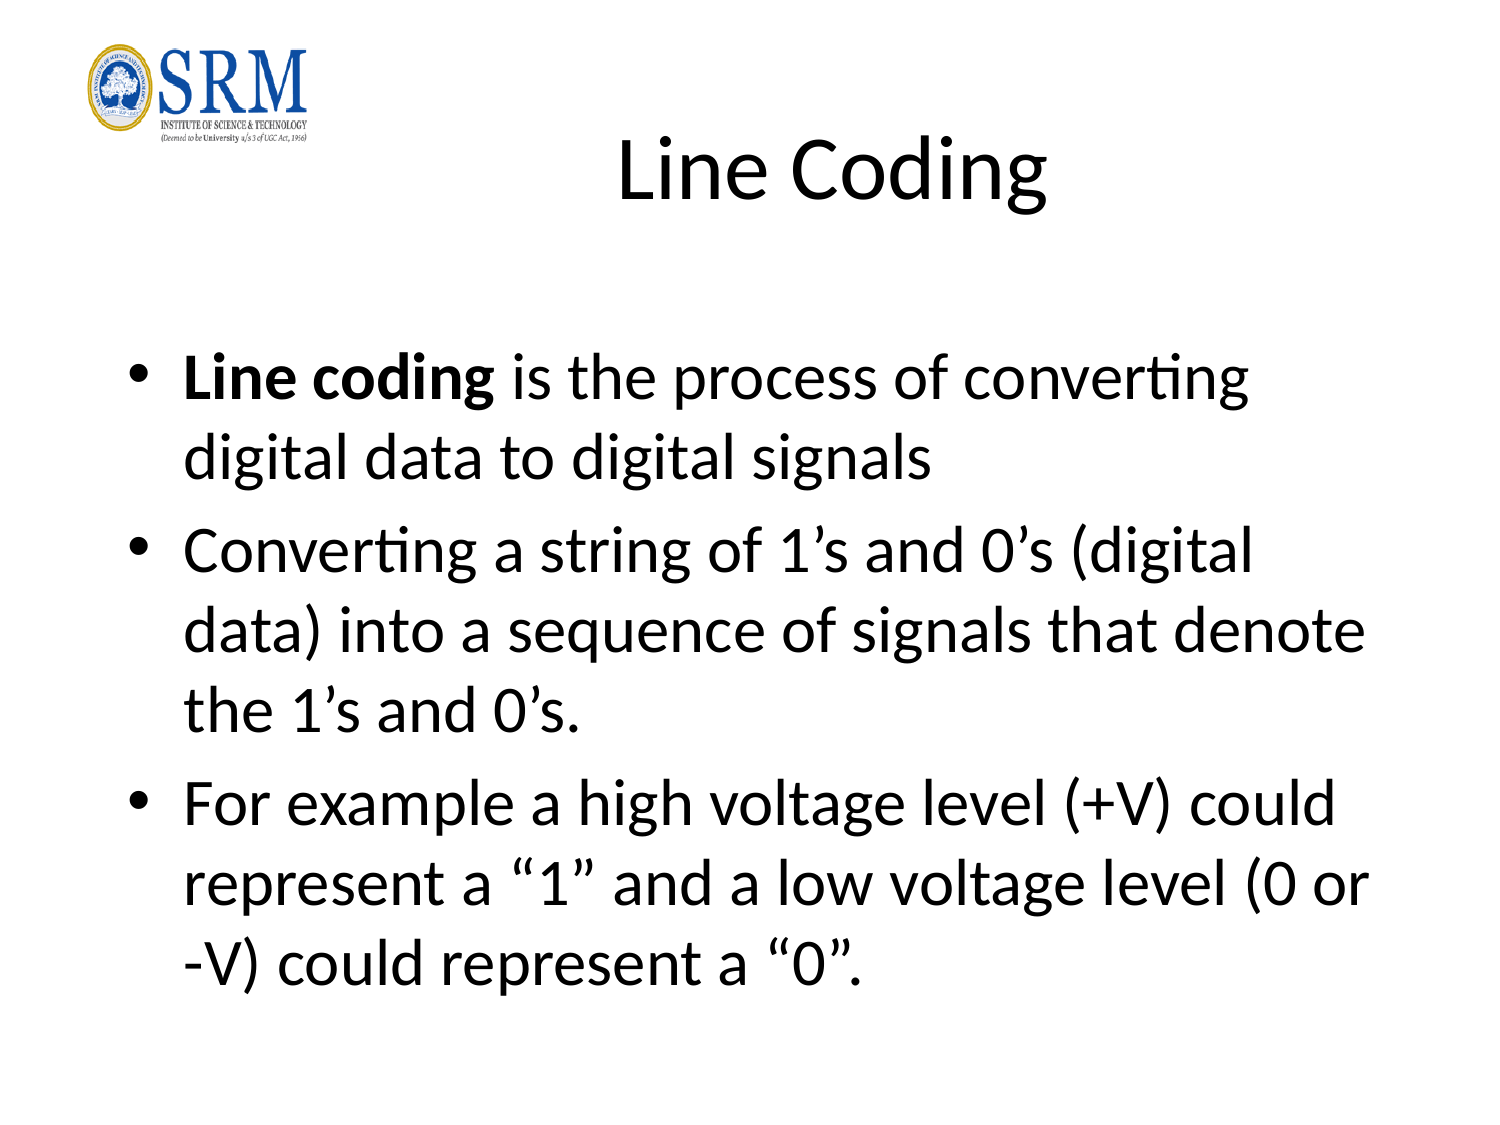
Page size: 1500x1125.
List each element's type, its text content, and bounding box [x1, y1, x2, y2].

title Line Coding [112, 99, 1388, 288]
list Line coding is the process of converting digital data to digital signals Converting a string of 1’s and 0’s (digital data) into a sequence of signals that denote the 1’s and 0’s. For example a high voltage level (+V) could represent a “1” and a low voltage level (0 or -V) could represent a “0”. [112, 324, 1388, 1000]
picture [84, 25, 313, 157]
